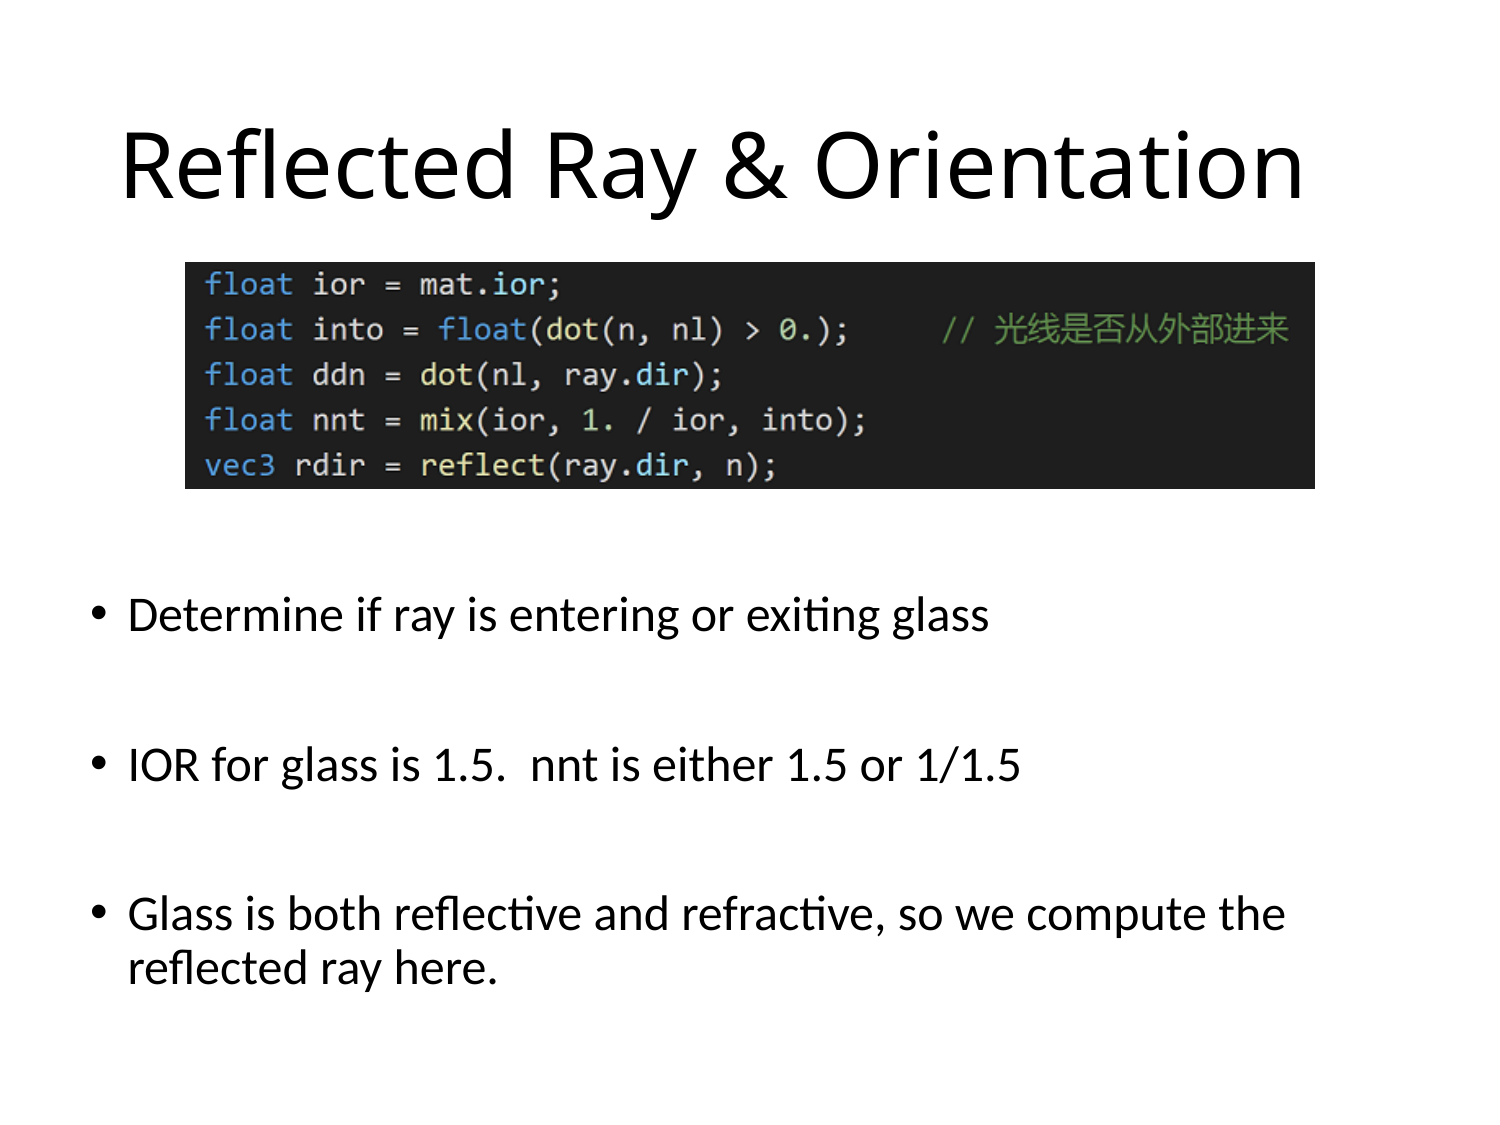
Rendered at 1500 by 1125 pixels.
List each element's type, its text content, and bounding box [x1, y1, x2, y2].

picture [184, 262, 1315, 489]
title Reflected Ray & Orientation [103, 59, 1397, 278]
list Determine if ray is entering or exiting glass IOR for glass is 1.5. nnt is either 1.5 or 1/1.5 Glass is both reflective and refractive, so we compute the reflected ray here. [75, 500, 1425, 1005]
